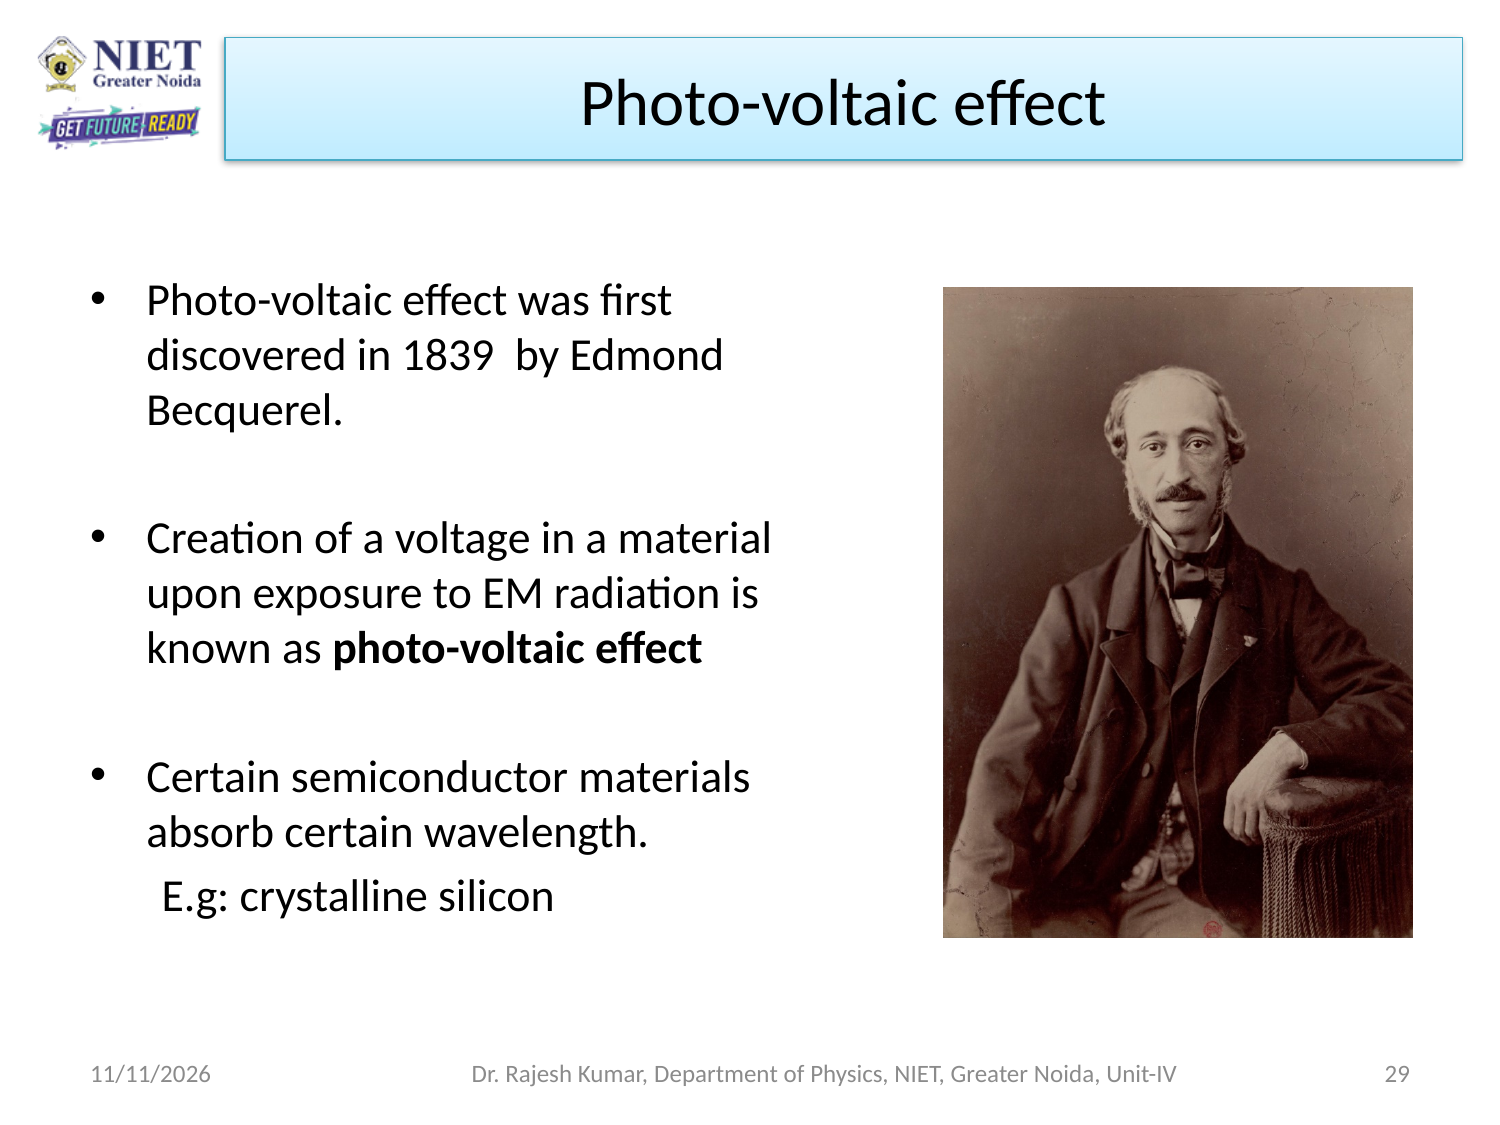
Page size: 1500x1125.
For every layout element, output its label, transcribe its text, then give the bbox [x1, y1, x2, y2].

picture [0, 25, 238, 161]
text_box Photo-voltaic effect [241, 37, 1463, 161]
list Photo-voltaic effect was first discovered in 1839 by Edmond Becquerel. Creation of a voltage in a material upon exposure to EM radiation is known as photo-voltaic effect Certain semiconductor materials absorb certain wavelength. E.g: crystalline silicon [75, 262, 863, 1038]
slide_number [75, 1042, 412, 1103]
slide_number 29 [1238, 1042, 1425, 1103]
picture [943, 287, 1413, 938]
footer Dr. Rajesh Kumar, Department of Physics, NIET, Greater Noida, Unit-IV [412, 1042, 1238, 1103]
